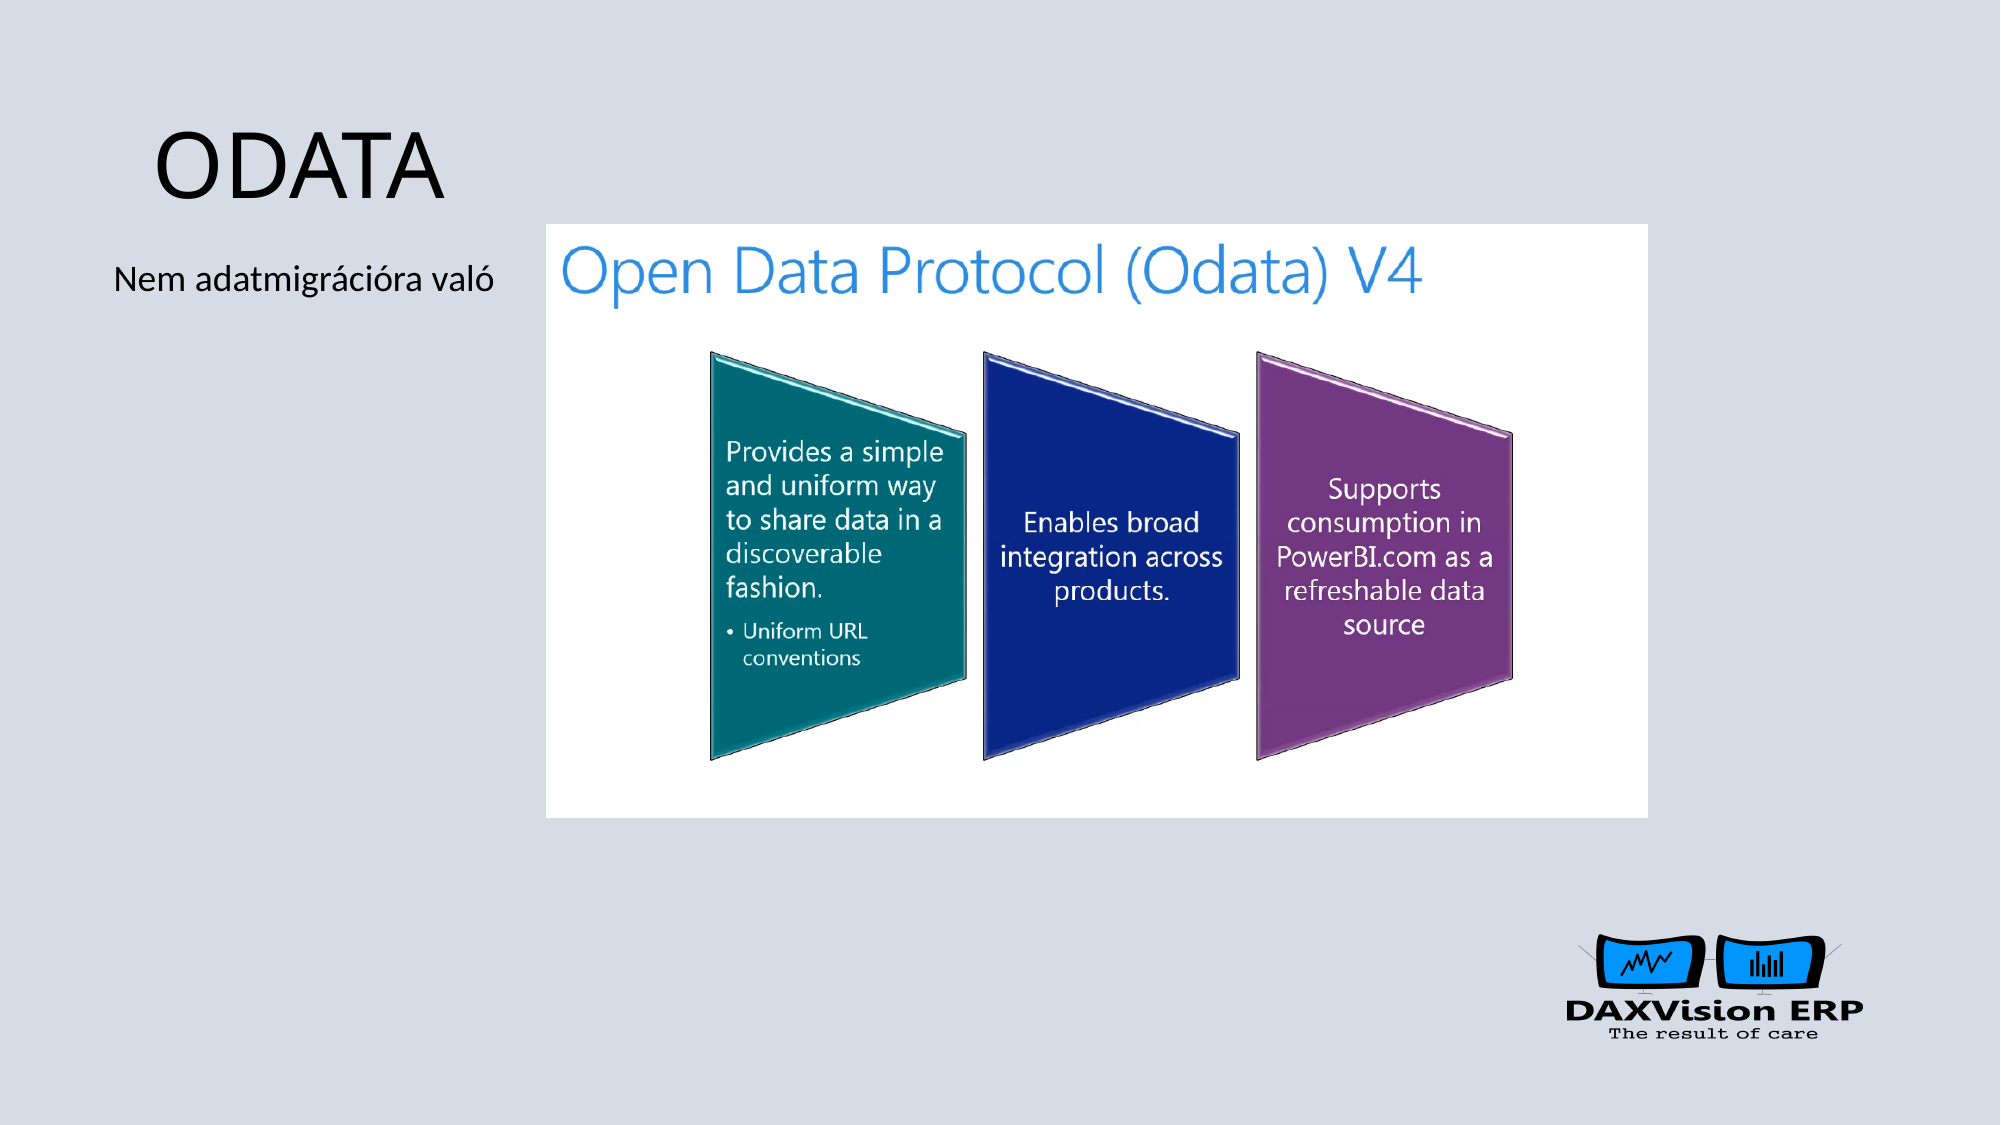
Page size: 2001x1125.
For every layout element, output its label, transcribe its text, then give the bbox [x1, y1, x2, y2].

title ODATA [137, 59, 1863, 278]
text_box Nem adatmigrációra való [98, 246, 546, 307]
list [546, 224, 1648, 818]
picture [1567, 925, 1863, 1103]
